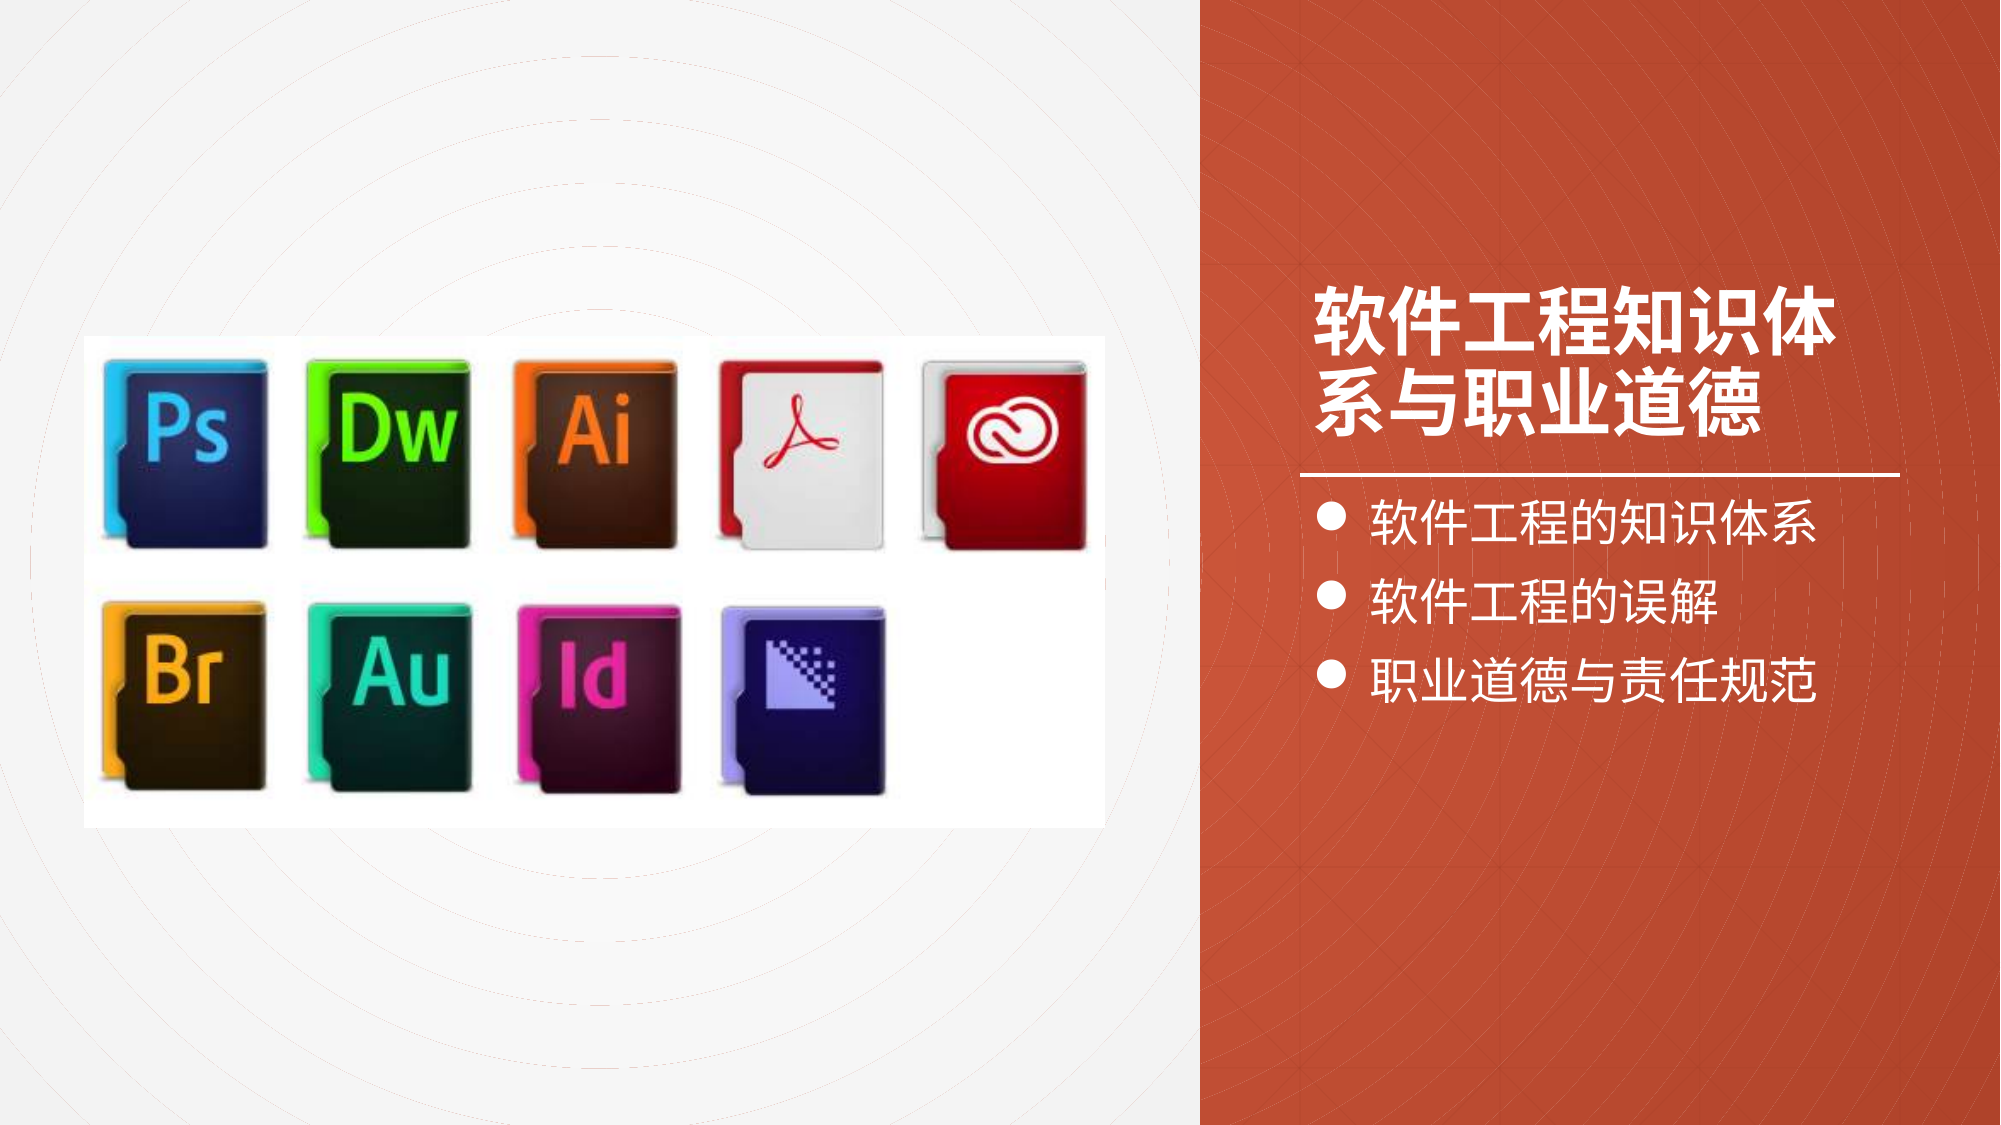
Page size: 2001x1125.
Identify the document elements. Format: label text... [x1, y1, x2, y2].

list 软件工程的知识体系 软件工程的误解 职业道德与责任规范 [1298, 491, 2000, 901]
title 软件工程知识体系与职业道德 [1298, 93, 1899, 455]
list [84, 335, 1105, 828]
